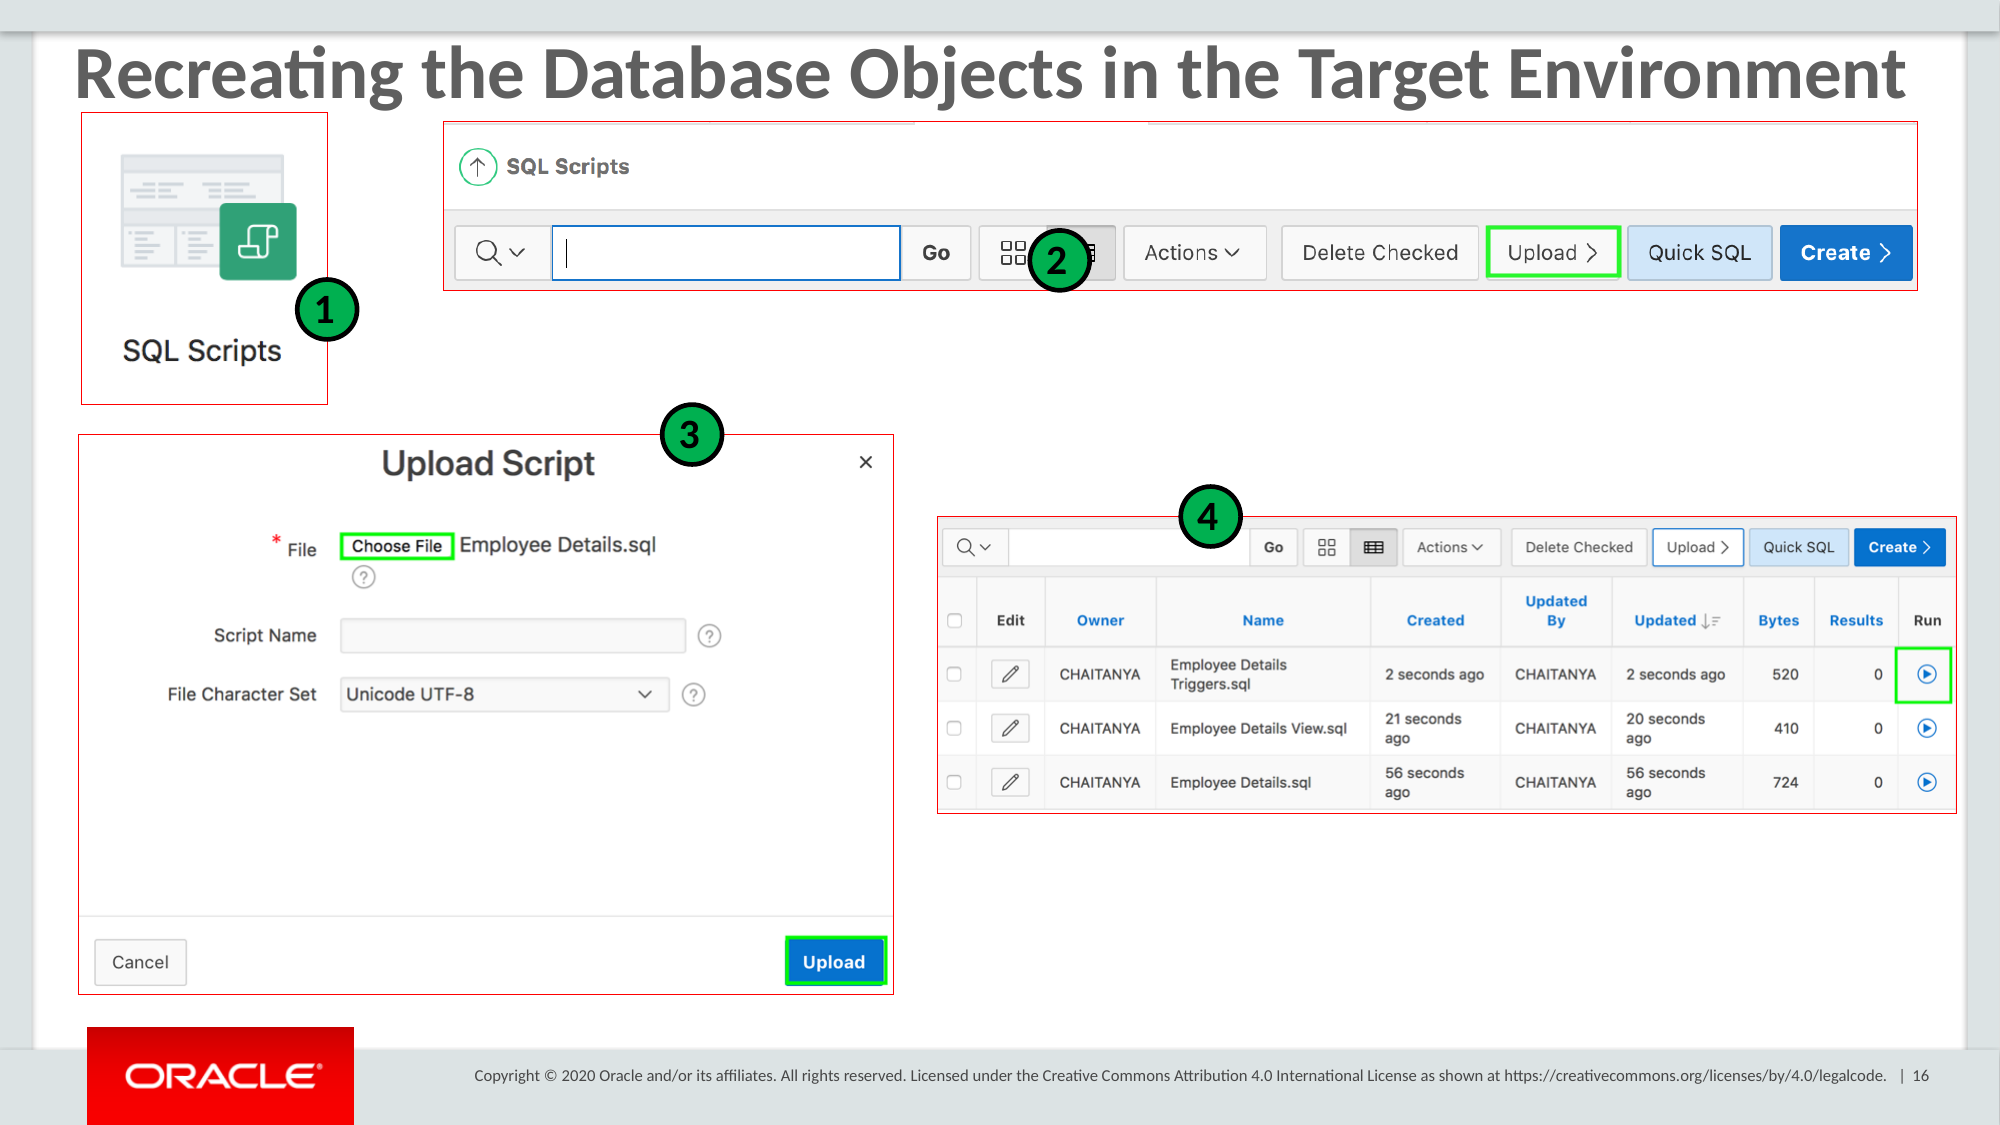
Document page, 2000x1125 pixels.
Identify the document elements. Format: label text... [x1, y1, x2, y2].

picture [443, 120, 1919, 291]
text_box 3 [662, 404, 722, 432]
picture [81, 112, 328, 405]
picture [78, 434, 894, 995]
text_box 1 [332, 279, 358, 339]
text_box 4 [1180, 486, 1241, 514]
title Recreating the Database Objects in the Target Environment [74, 66, 1913, 113]
picture [87, 1027, 354, 1125]
picture [936, 516, 1957, 814]
